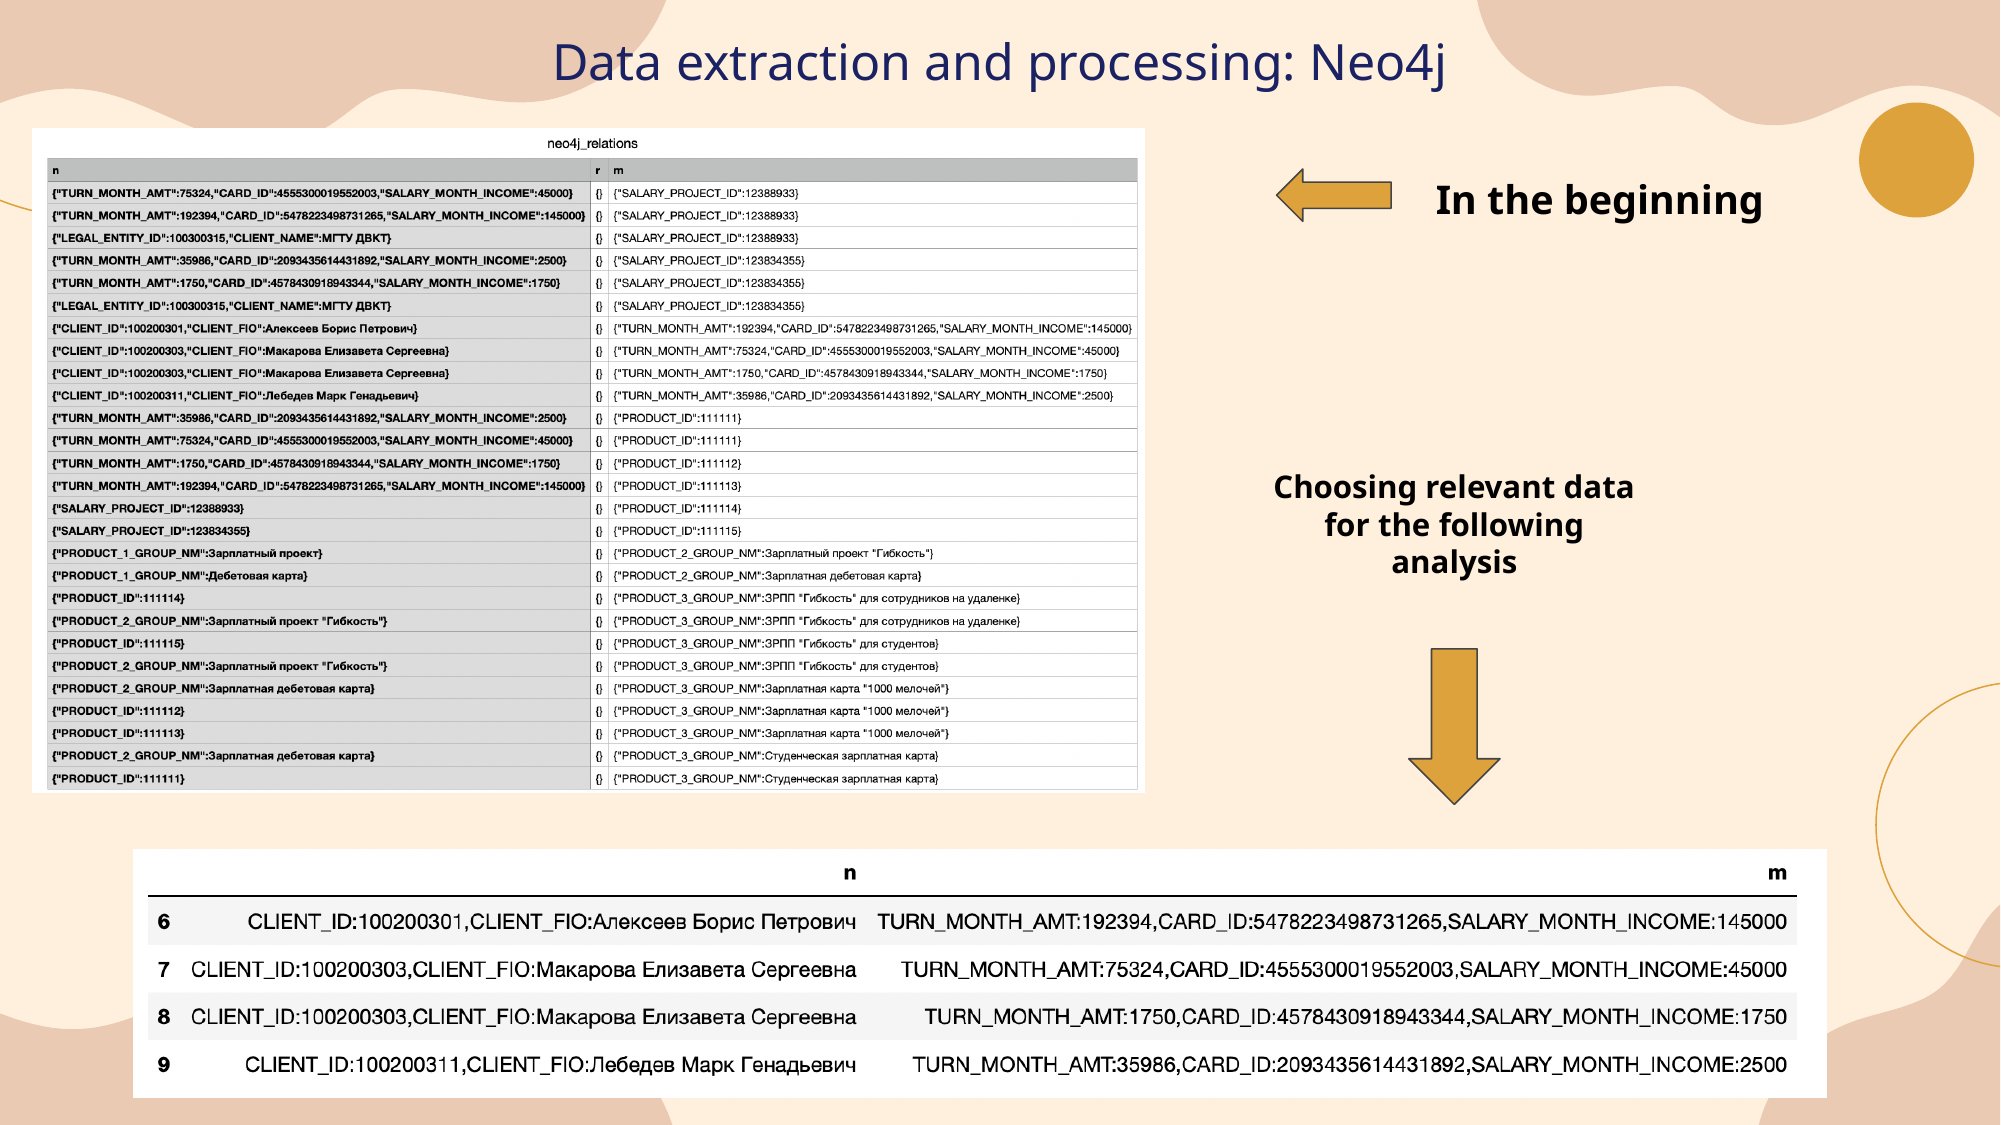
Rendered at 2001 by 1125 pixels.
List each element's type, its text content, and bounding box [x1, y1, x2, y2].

text_box [1276, 168, 1392, 222]
text_box Data extraction and processing: Neo4j [220, 15, 1780, 106]
picture [32, 128, 1145, 794]
text_box Choosing relevant data for the following analysis [1256, 452, 1653, 595]
text_box [1408, 648, 1501, 805]
picture [133, 848, 1828, 1099]
text_box In the beginning [1420, 159, 1985, 238]
